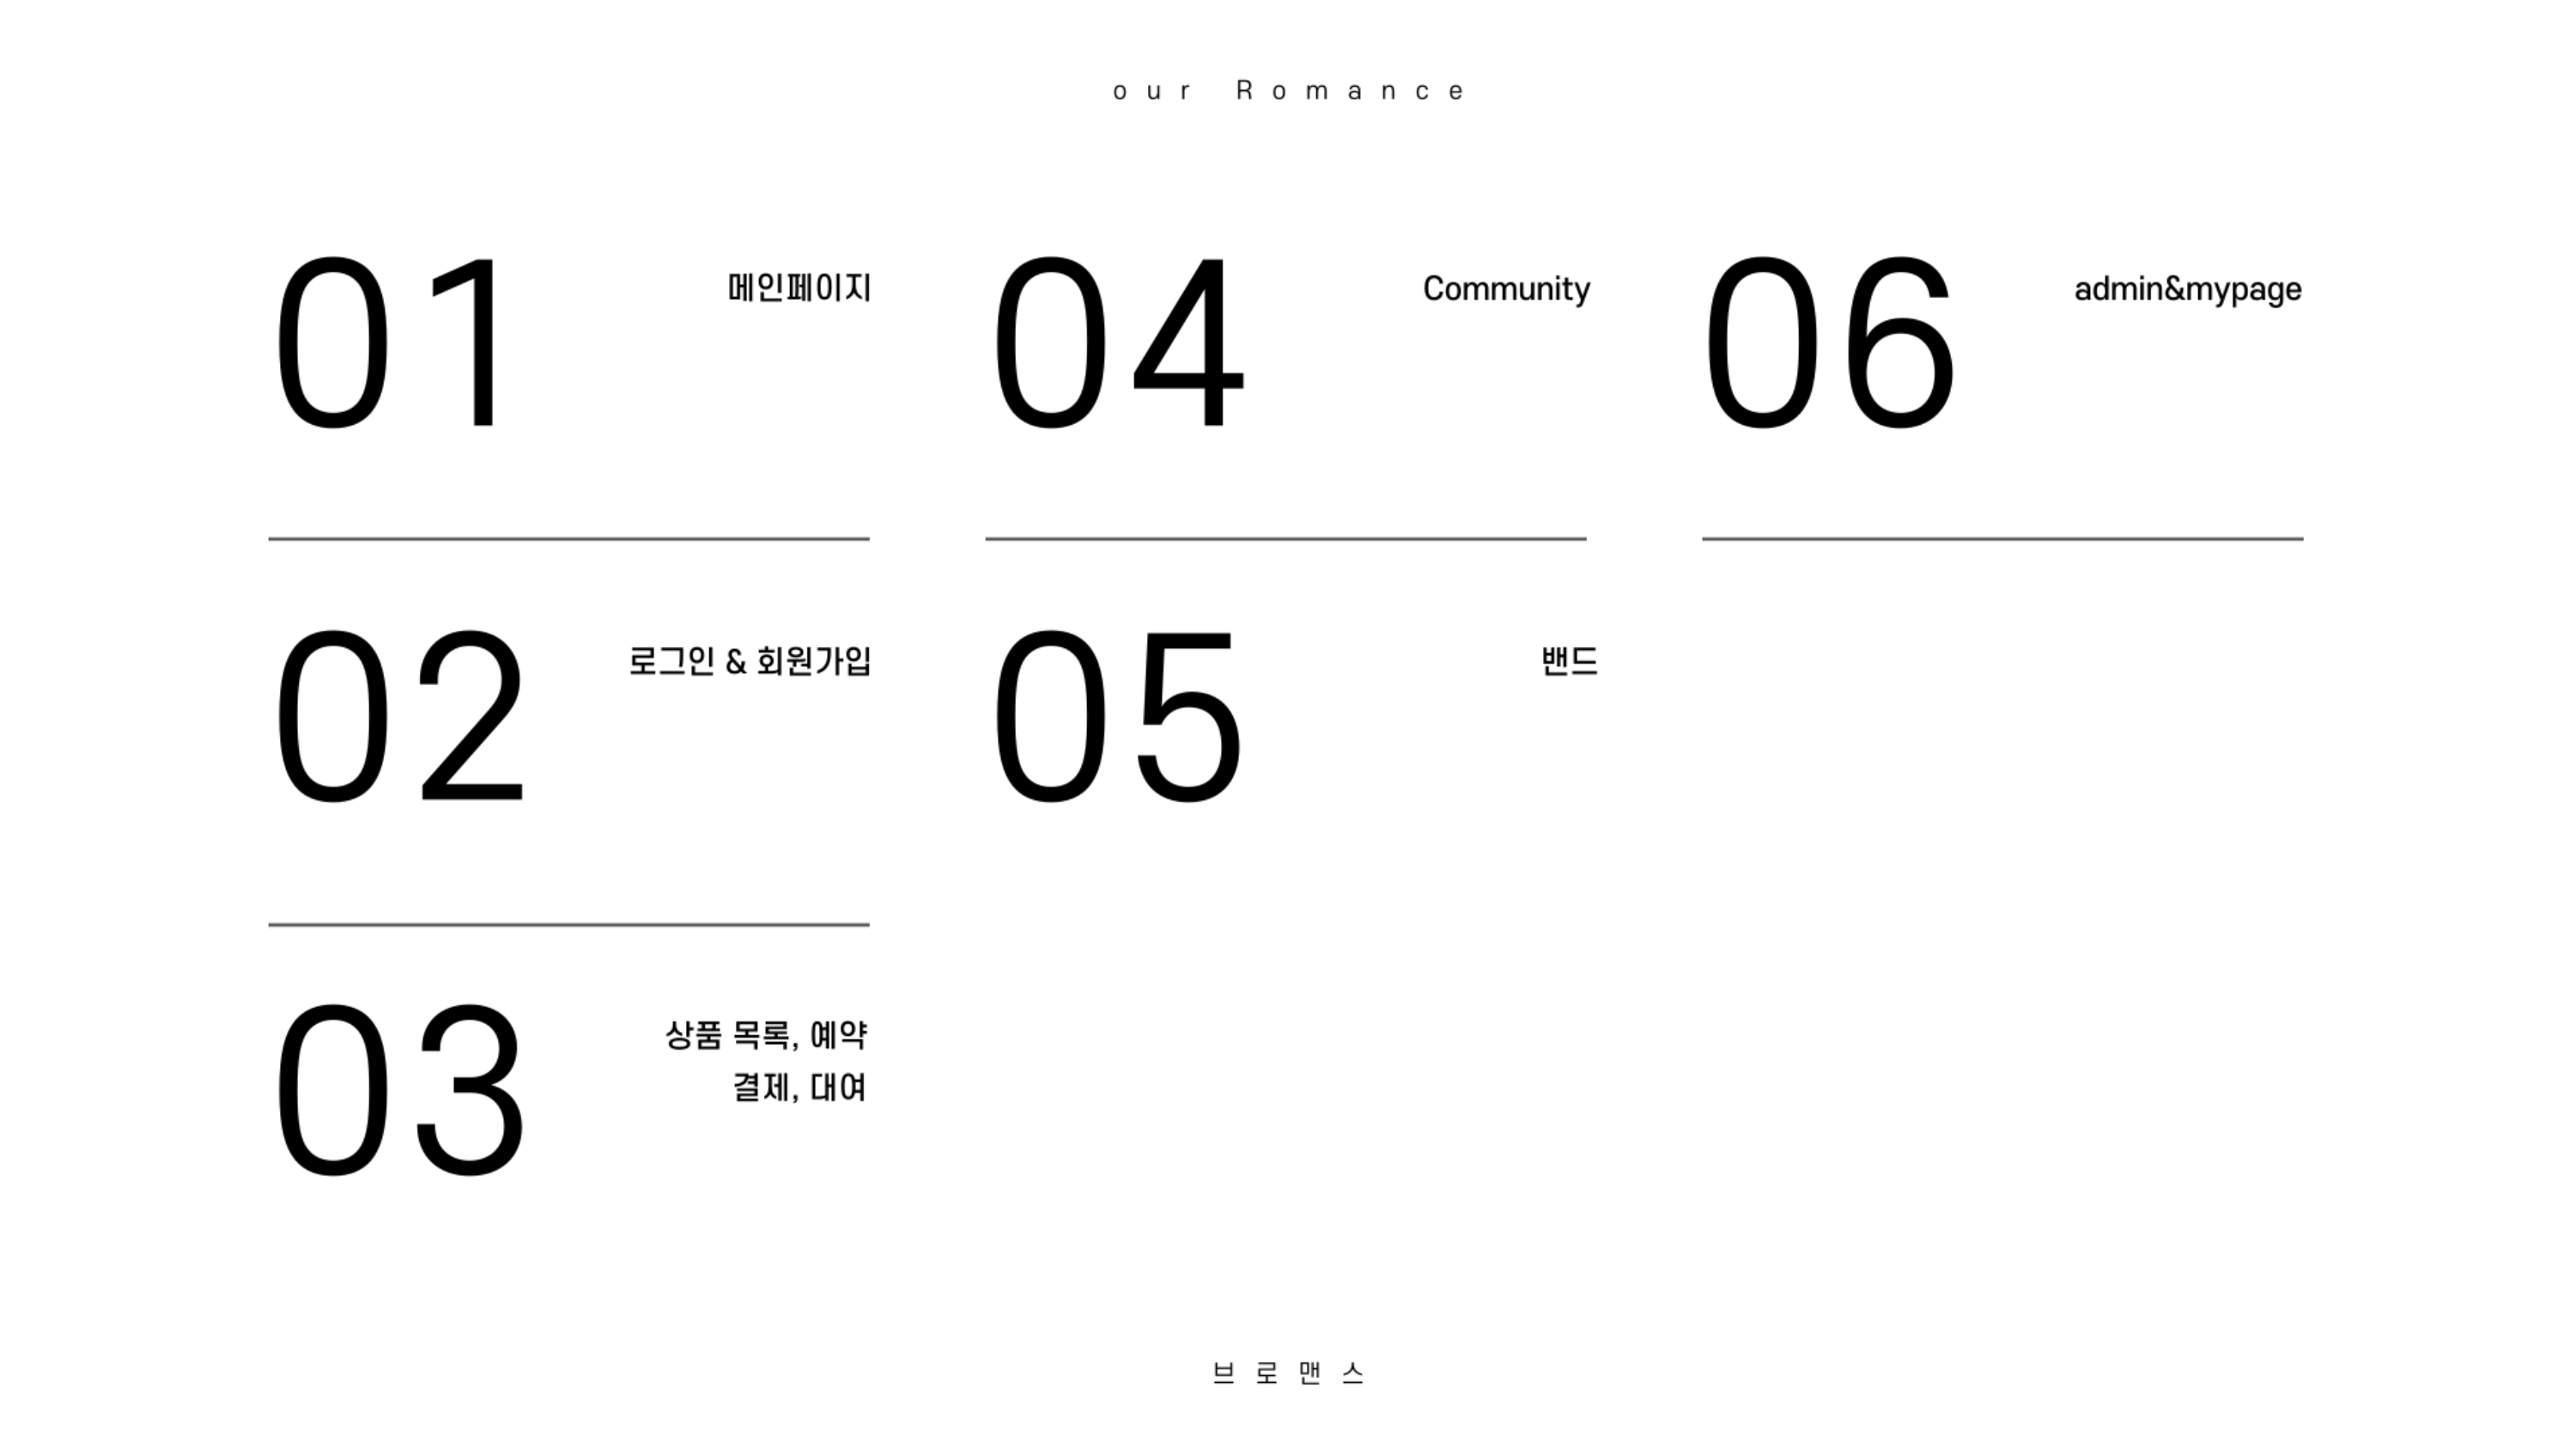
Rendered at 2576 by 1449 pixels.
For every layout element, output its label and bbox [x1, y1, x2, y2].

text_box [985, 534, 1587, 544]
picture [236, 160, 892, 1289]
text_box [268, 919, 870, 930]
picture [556, 1350, 1399, 1396]
picture [556, 67, 1496, 112]
picture [1666, 160, 2319, 542]
text_box [1701, 534, 2304, 544]
picture [954, 160, 1607, 915]
text_box [268, 534, 870, 544]
picture [1386, 635, 1618, 690]
